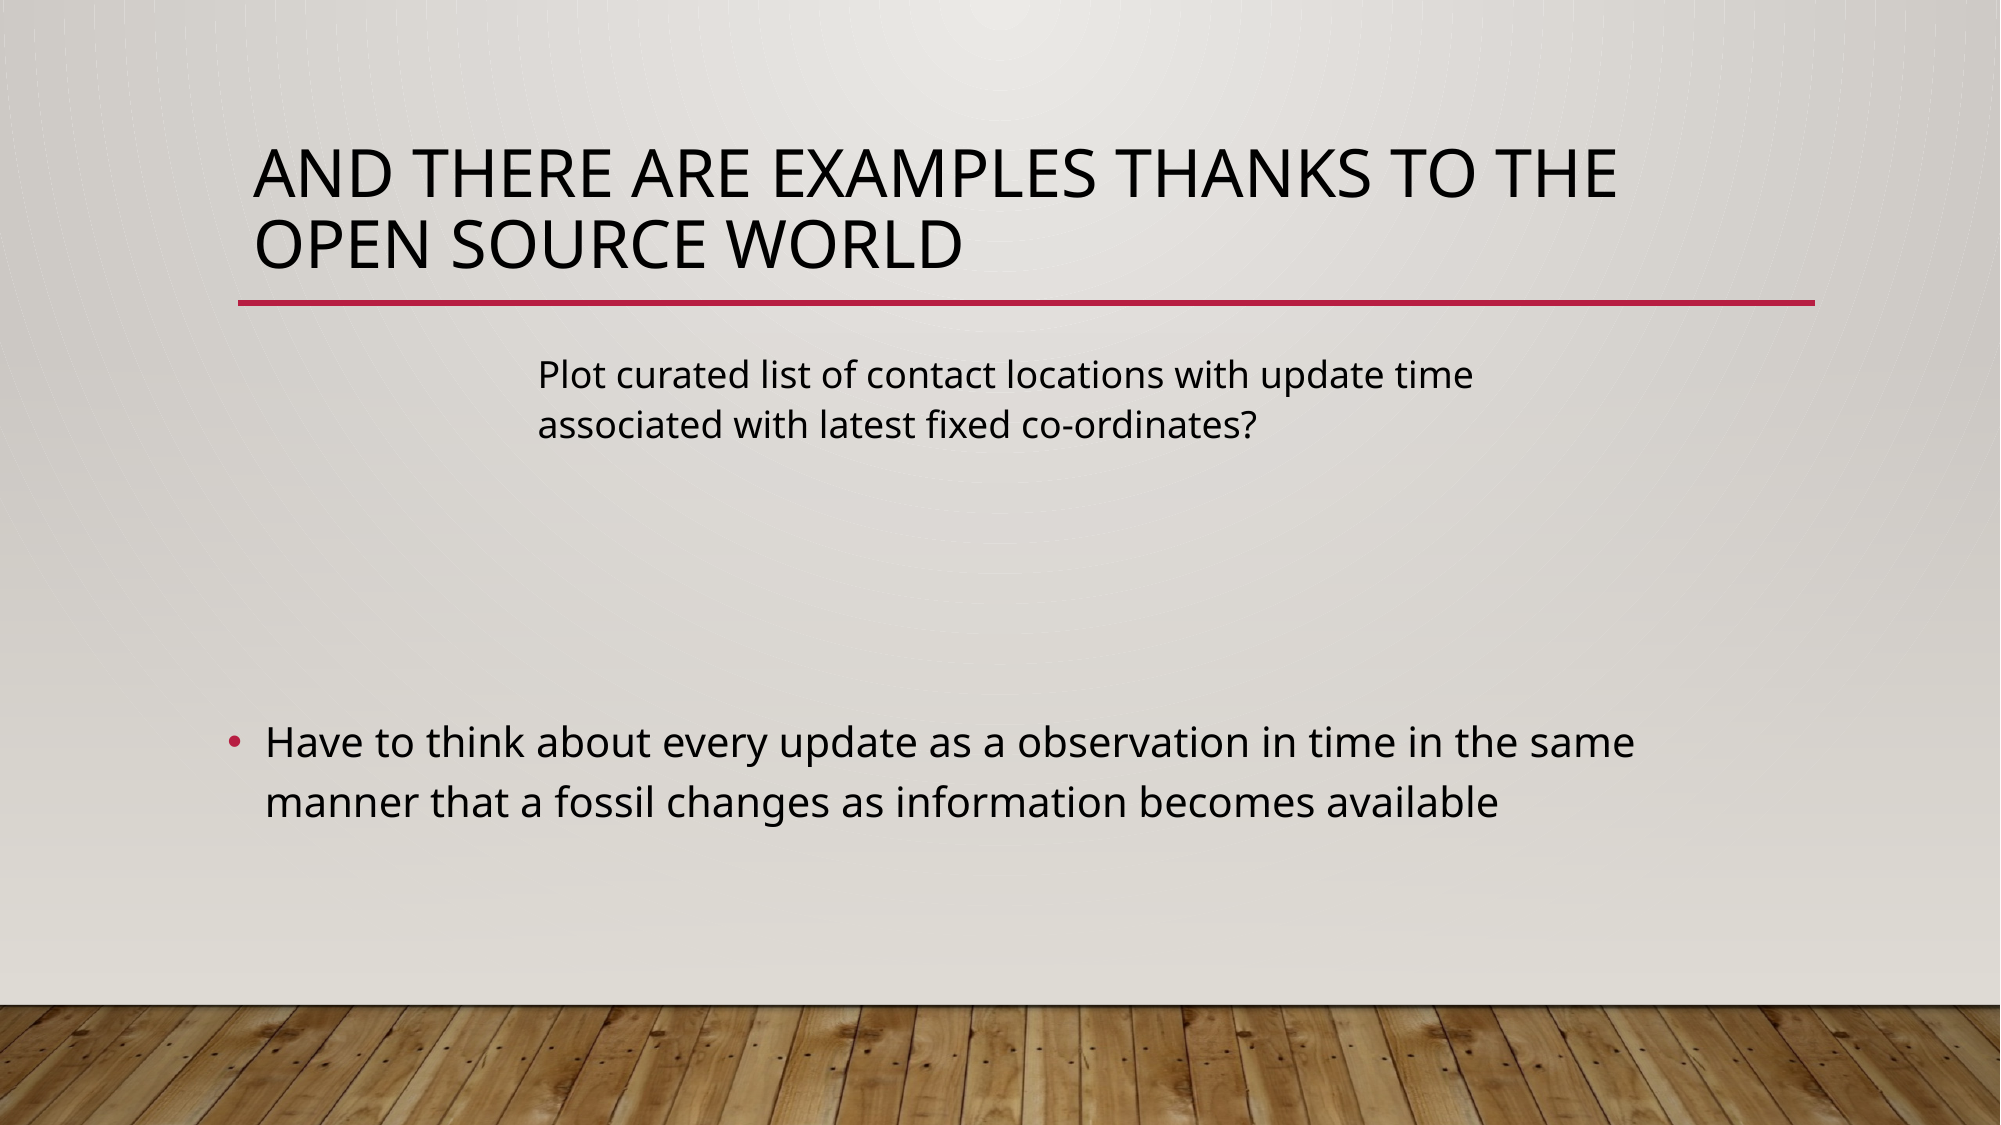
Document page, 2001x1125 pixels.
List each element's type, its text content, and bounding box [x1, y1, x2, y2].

picture [0, 1005, 2000, 1125]
list Have to think about every update as a observation in time in the same manner that a fossil changes as information becomes available [212, 698, 1788, 871]
text_box Plot curated list of contact locations with update time associated with latest fixed co-ordinates? [447, 339, 1604, 454]
title And there are examples thanks to the open source world [238, 131, 1814, 305]
